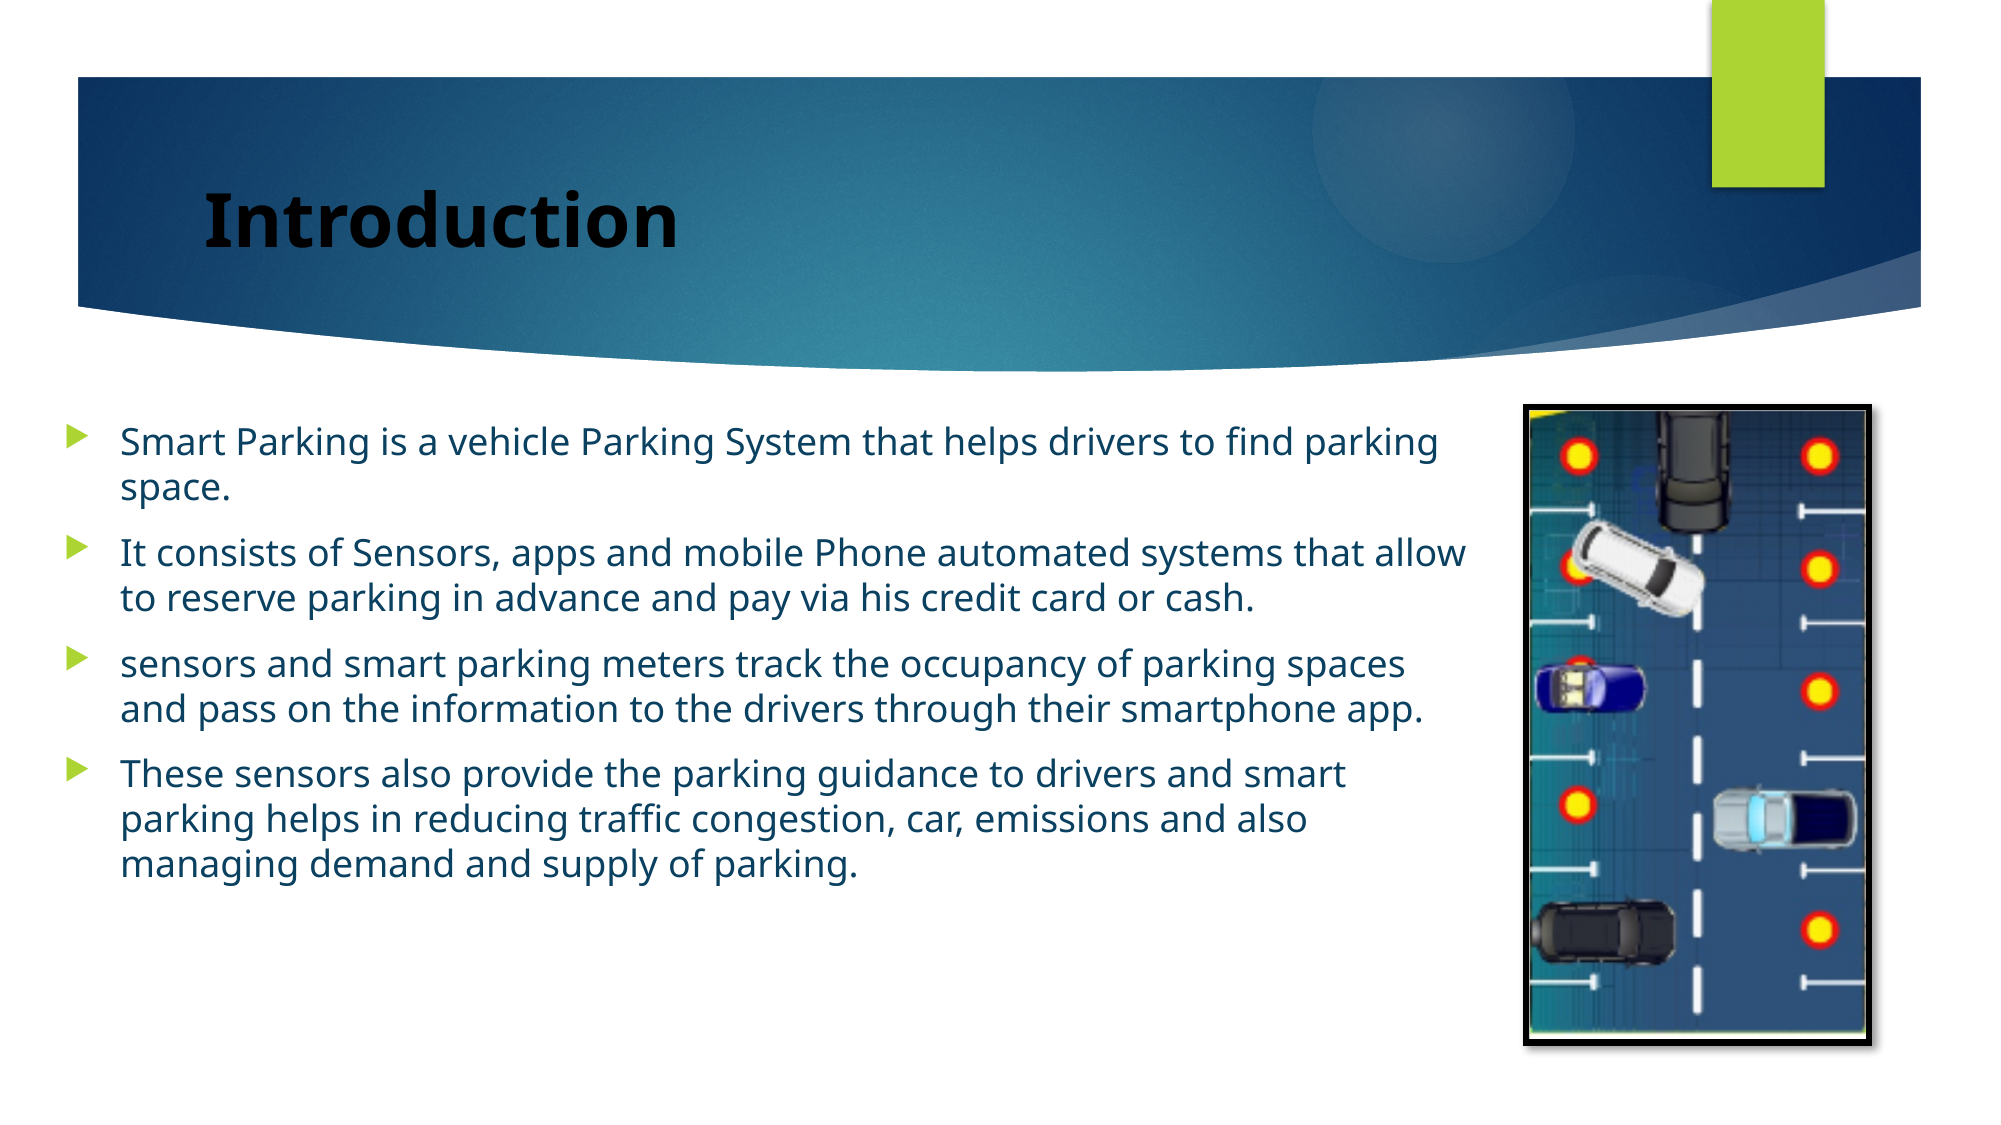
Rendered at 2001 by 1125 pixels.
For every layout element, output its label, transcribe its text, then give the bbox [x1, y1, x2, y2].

list Smart Parking is a vehicle Parking System that helps drivers to find parking space. It consists of Sensors, apps and mobile Phone automated systems that allow to reserve parking in advance and pay via his credit card or cash. sensors and smart parking meters track the occupancy of parking spaces and pass on the information to the drivers through their smartphone app. These sensors also provide the parking guidance to drivers and smart parking helps in reducing traffic congestion, car, emissions and also managing demand and supply of parking. [48, 410, 1487, 971]
title Introduction [189, 159, 1627, 276]
picture [1528, 410, 1867, 1040]
